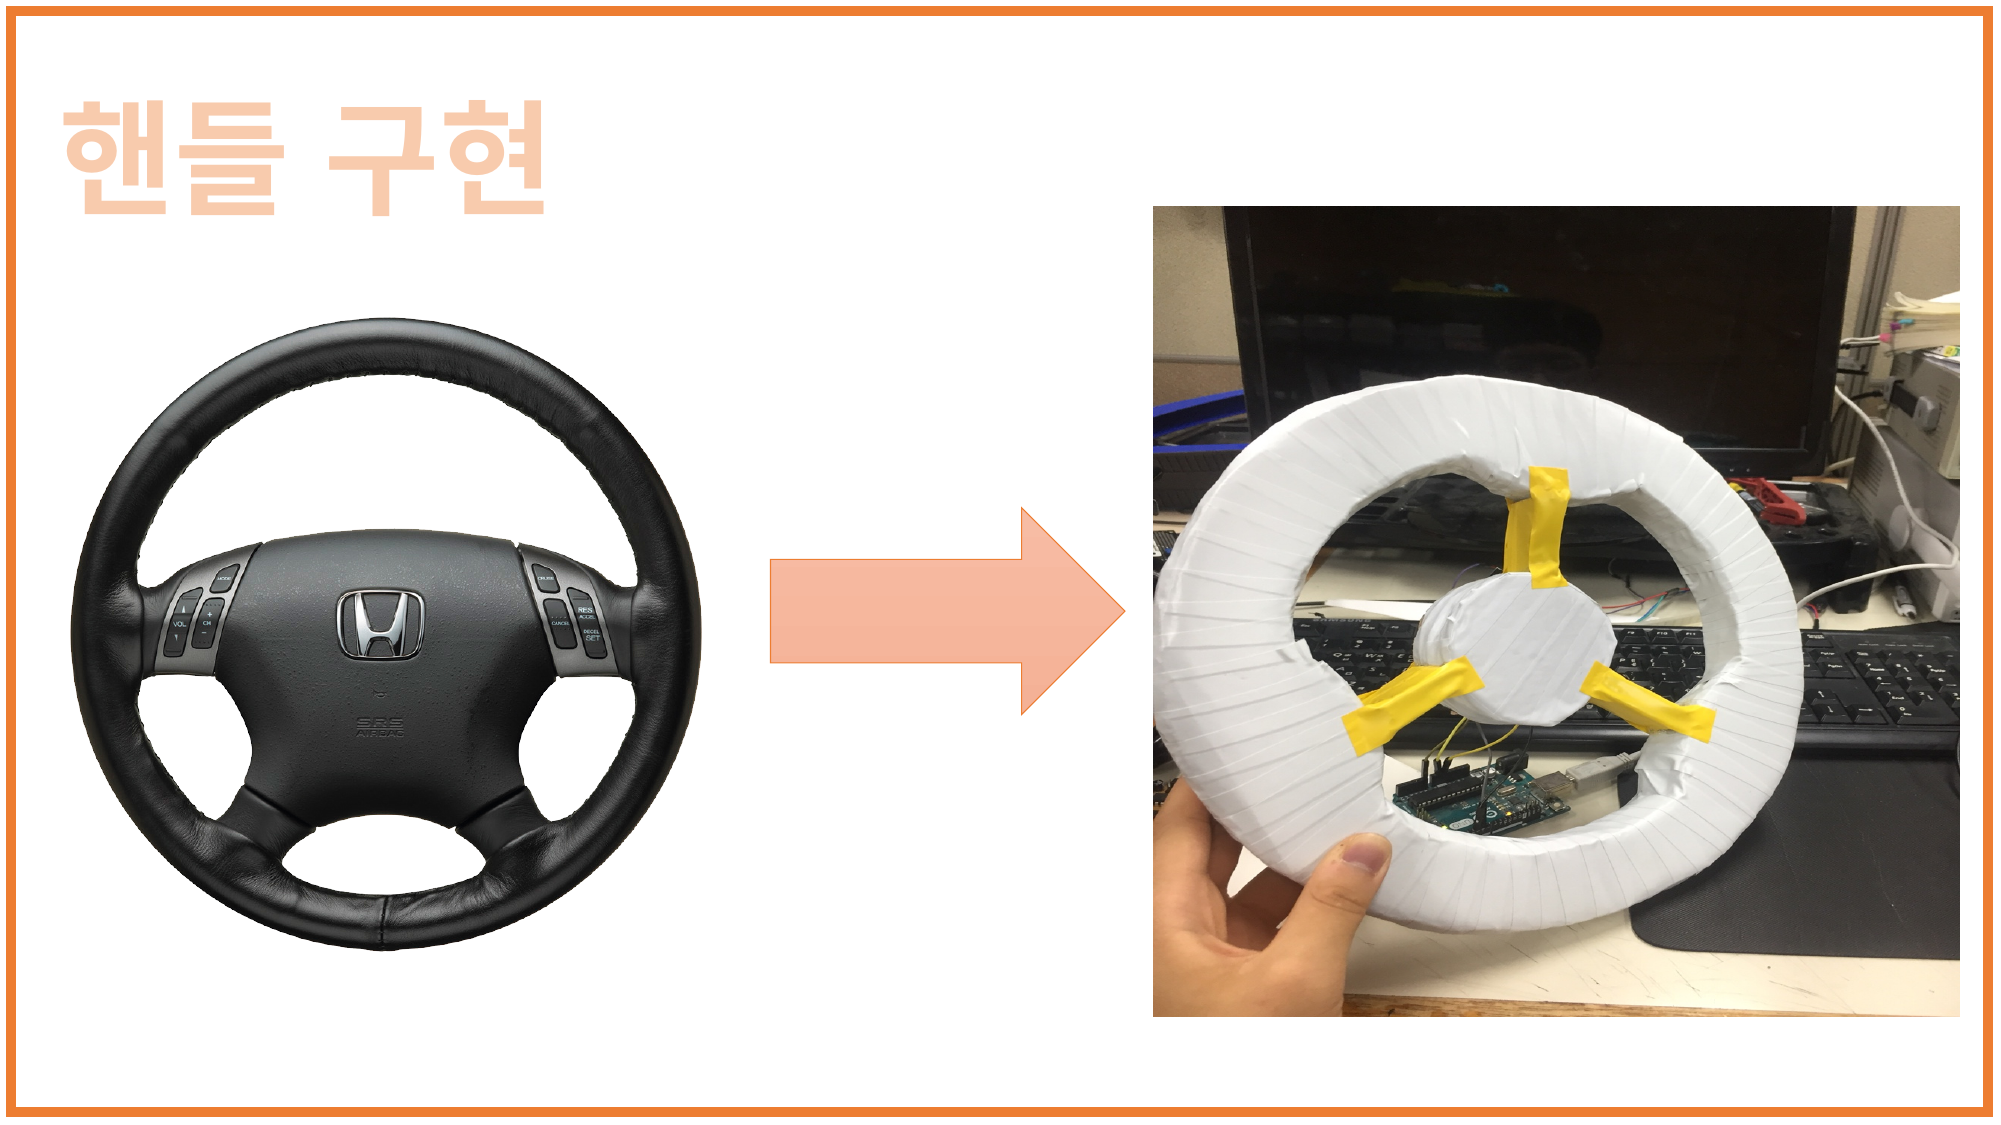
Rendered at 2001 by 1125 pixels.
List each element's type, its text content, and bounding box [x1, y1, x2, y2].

picture [70, 317, 702, 952]
picture [1153, 206, 1960, 1017]
text_box [10, 10, 1989, 1113]
text_box 핸들 구현 [45, 72, 727, 238]
text_box [769, 506, 1126, 716]
